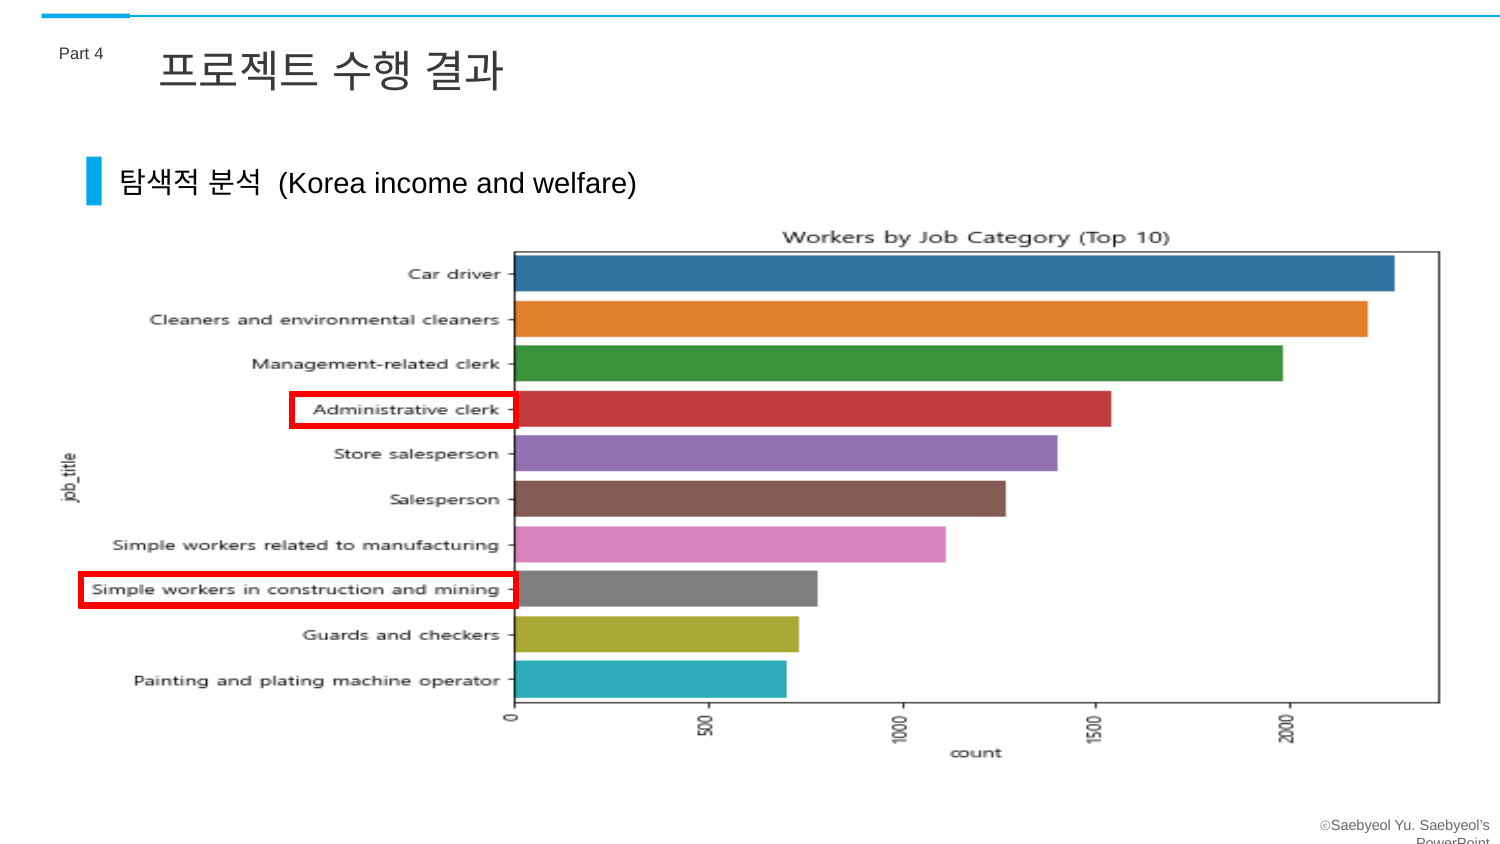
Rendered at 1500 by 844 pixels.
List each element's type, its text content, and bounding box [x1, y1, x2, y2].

picture [53, 221, 1451, 770]
text_box 탐색적 분석 (Korea income and welfare) [108, 158, 732, 205]
text_box 프로젝트 수행 결과 [147, 37, 549, 102]
text_box [41, 13, 131, 19]
text_box Part 4 [47, 37, 124, 69]
text_box [86, 156, 102, 206]
